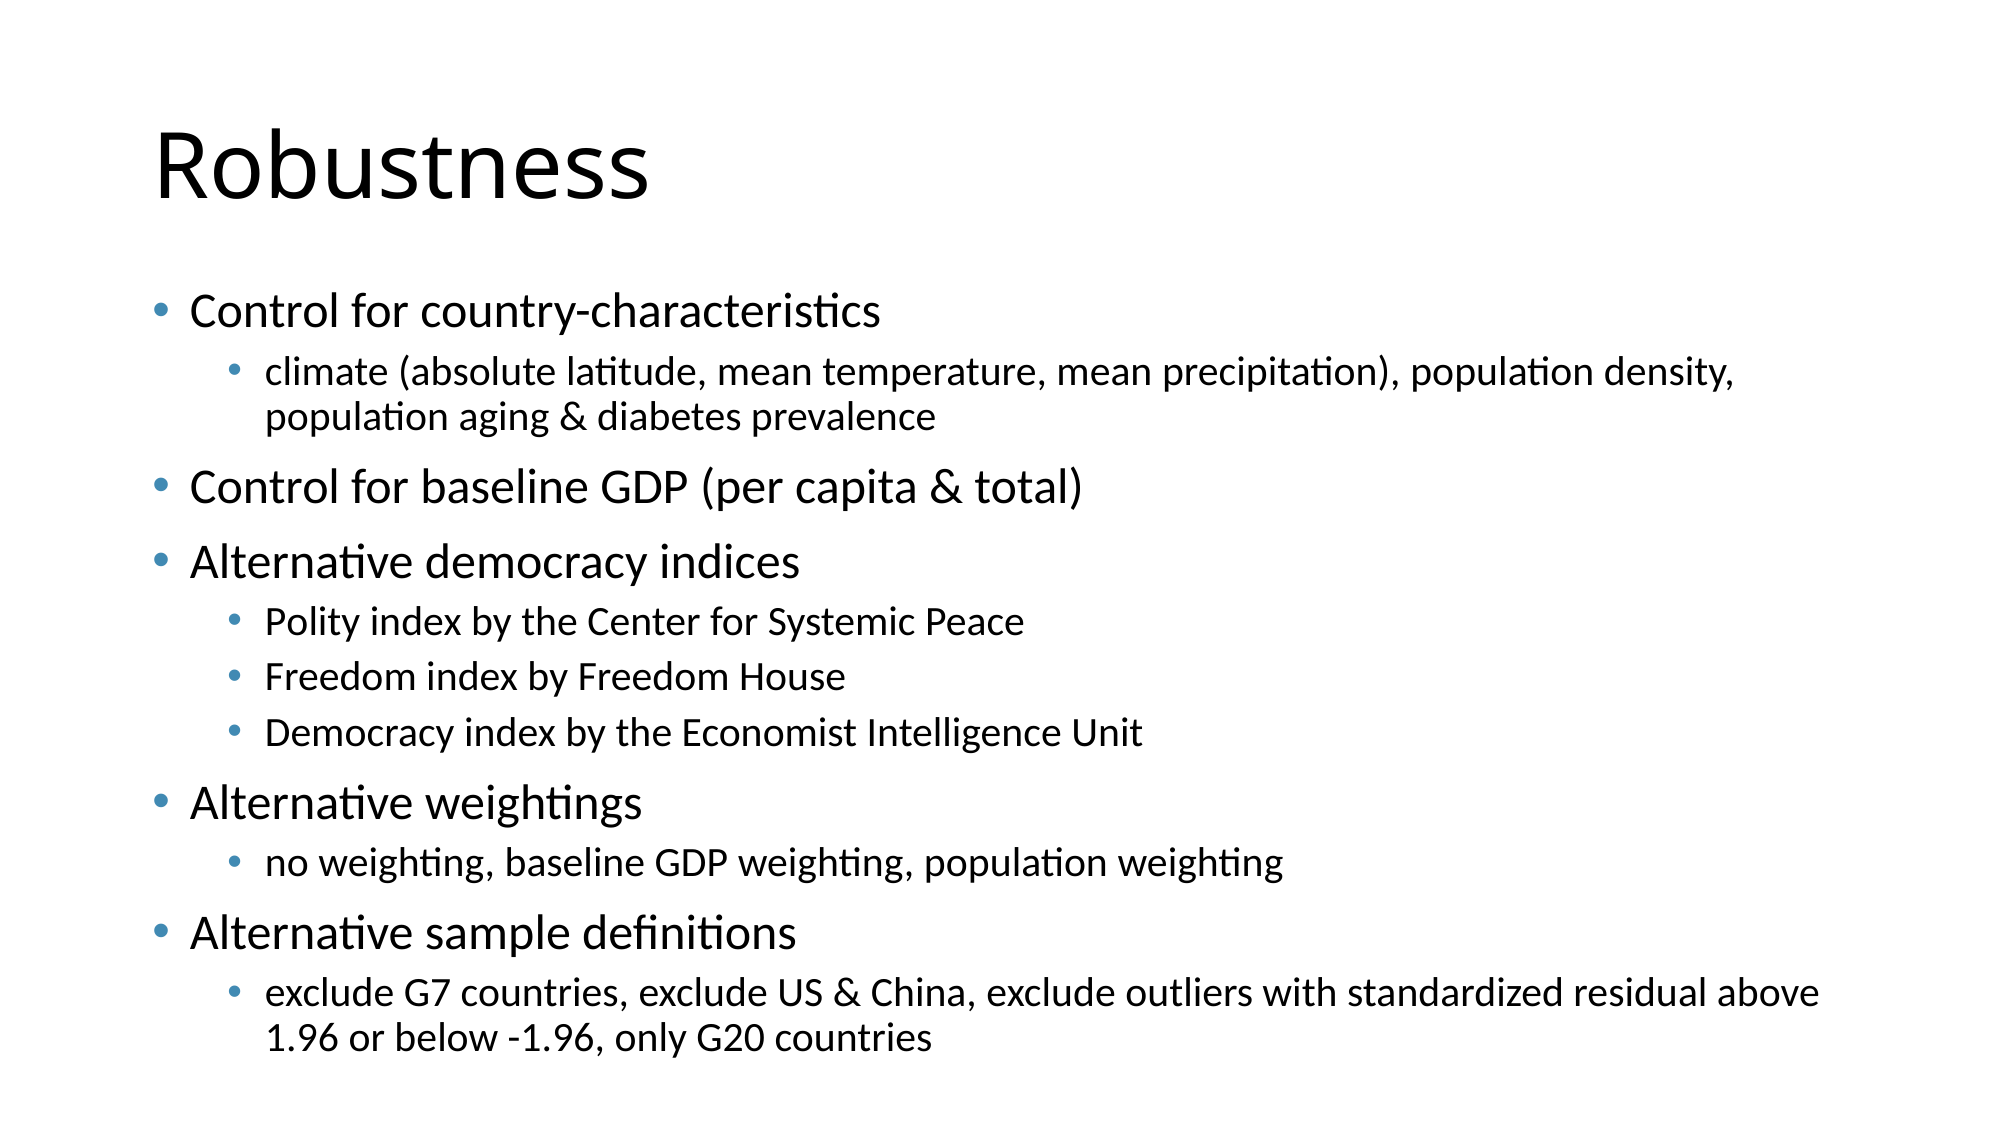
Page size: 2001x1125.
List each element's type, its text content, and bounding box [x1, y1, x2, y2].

title Robustness [137, 59, 1863, 277]
list Control for country-characteristics climate (absolute latitude, mean temperature, mean precipitation), population density, population aging & diabetes prevalence Control for baseline GDP (per capita & total) Alternative democracy indices Polity index by the Center for Systemic Peace Freedom index by Freedom House Democracy index by the Economist Intelligence Unit Alternative weightings no weighting, baseline GDP weighting, population weighting Alternative sample definitions exclude G7 countries, exclude US & China, exclude outliers with standardized residual above 1.96 or below -1.96, only G20 countries [137, 277, 1863, 1099]
